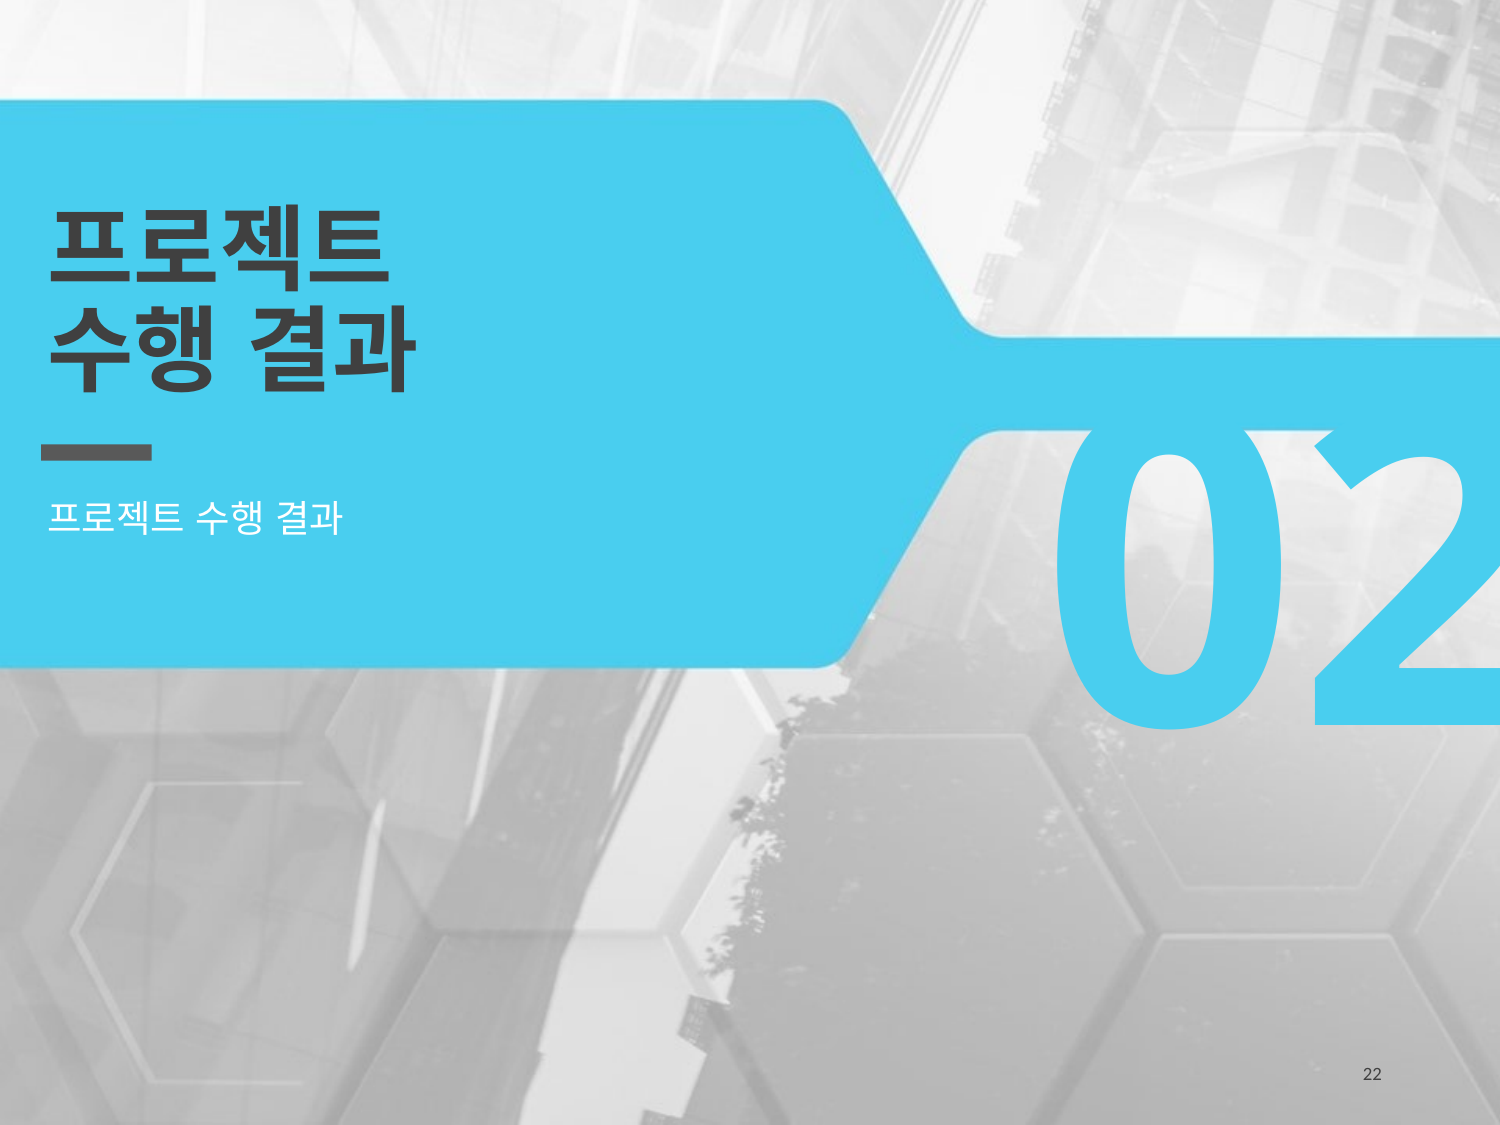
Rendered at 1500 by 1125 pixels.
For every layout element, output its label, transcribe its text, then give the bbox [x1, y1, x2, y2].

list 02 [767, 329, 1500, 835]
title 프로젝트 수행 결과 [32, 132, 715, 413]
list 프로젝트 수행 결과 [32, 492, 715, 664]
slide_number 22 [1059, 1042, 1397, 1103]
picture [0, 0, 1500, 1125]
